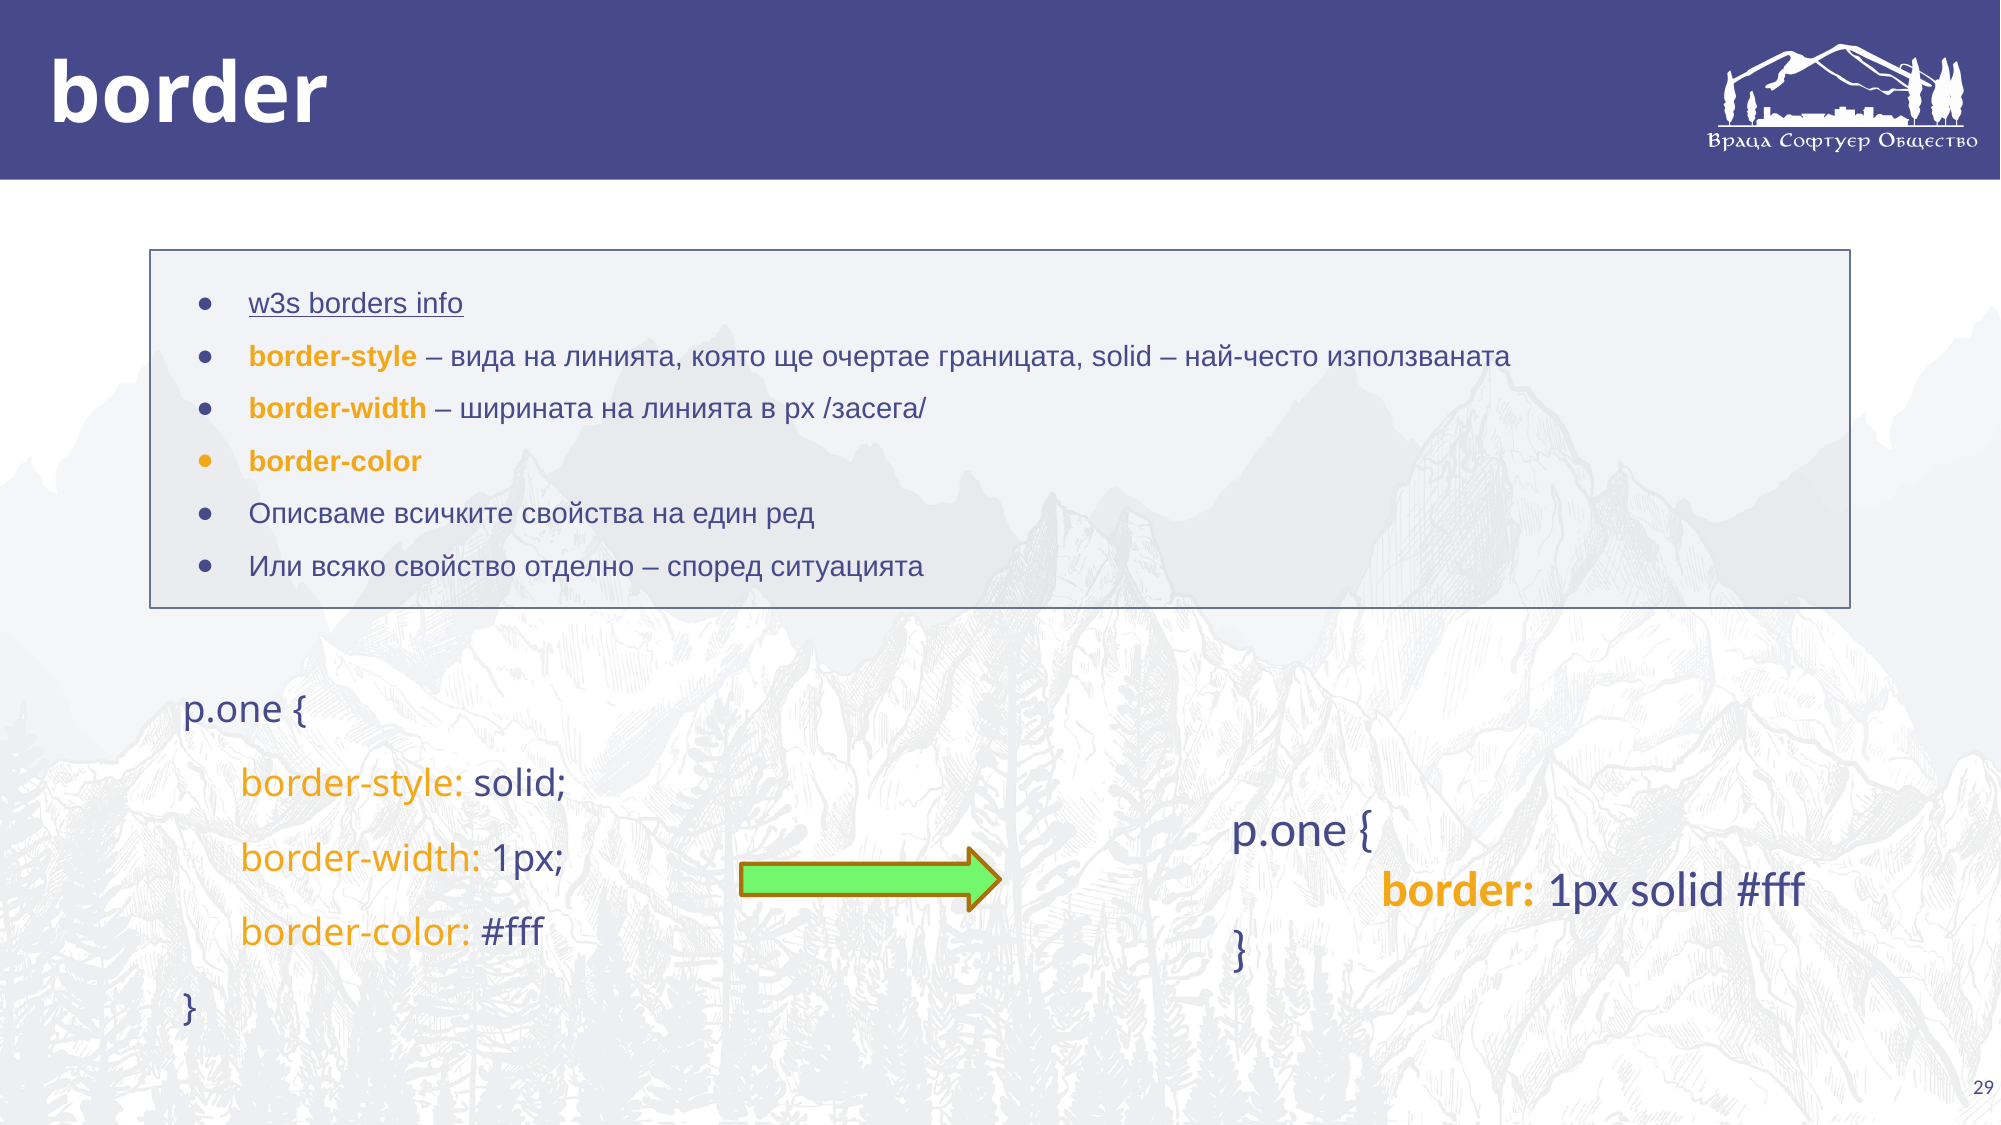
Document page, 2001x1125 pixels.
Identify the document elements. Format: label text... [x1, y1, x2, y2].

slide_number 29 [1929, 1070, 2000, 1103]
text_box p.one { border-style: solid; border-width: 1px; border-color: #fff } [149, 669, 864, 1090]
text_box w3s borders info border-style – вида на линията, която ще очертае границата, solid – най-често използваната border-width – ширината на линията в рх /засега/ border-color Описваме всичките свойства на един ред Или всяко свойство отделно – според ситуацията [150, 249, 1850, 608]
text_box [741, 848, 1001, 911]
picture [1703, 19, 1981, 165]
title border [31, 16, 1591, 162]
text_box p.one { border: 1px solid #fff } [1215, 781, 1850, 977]
